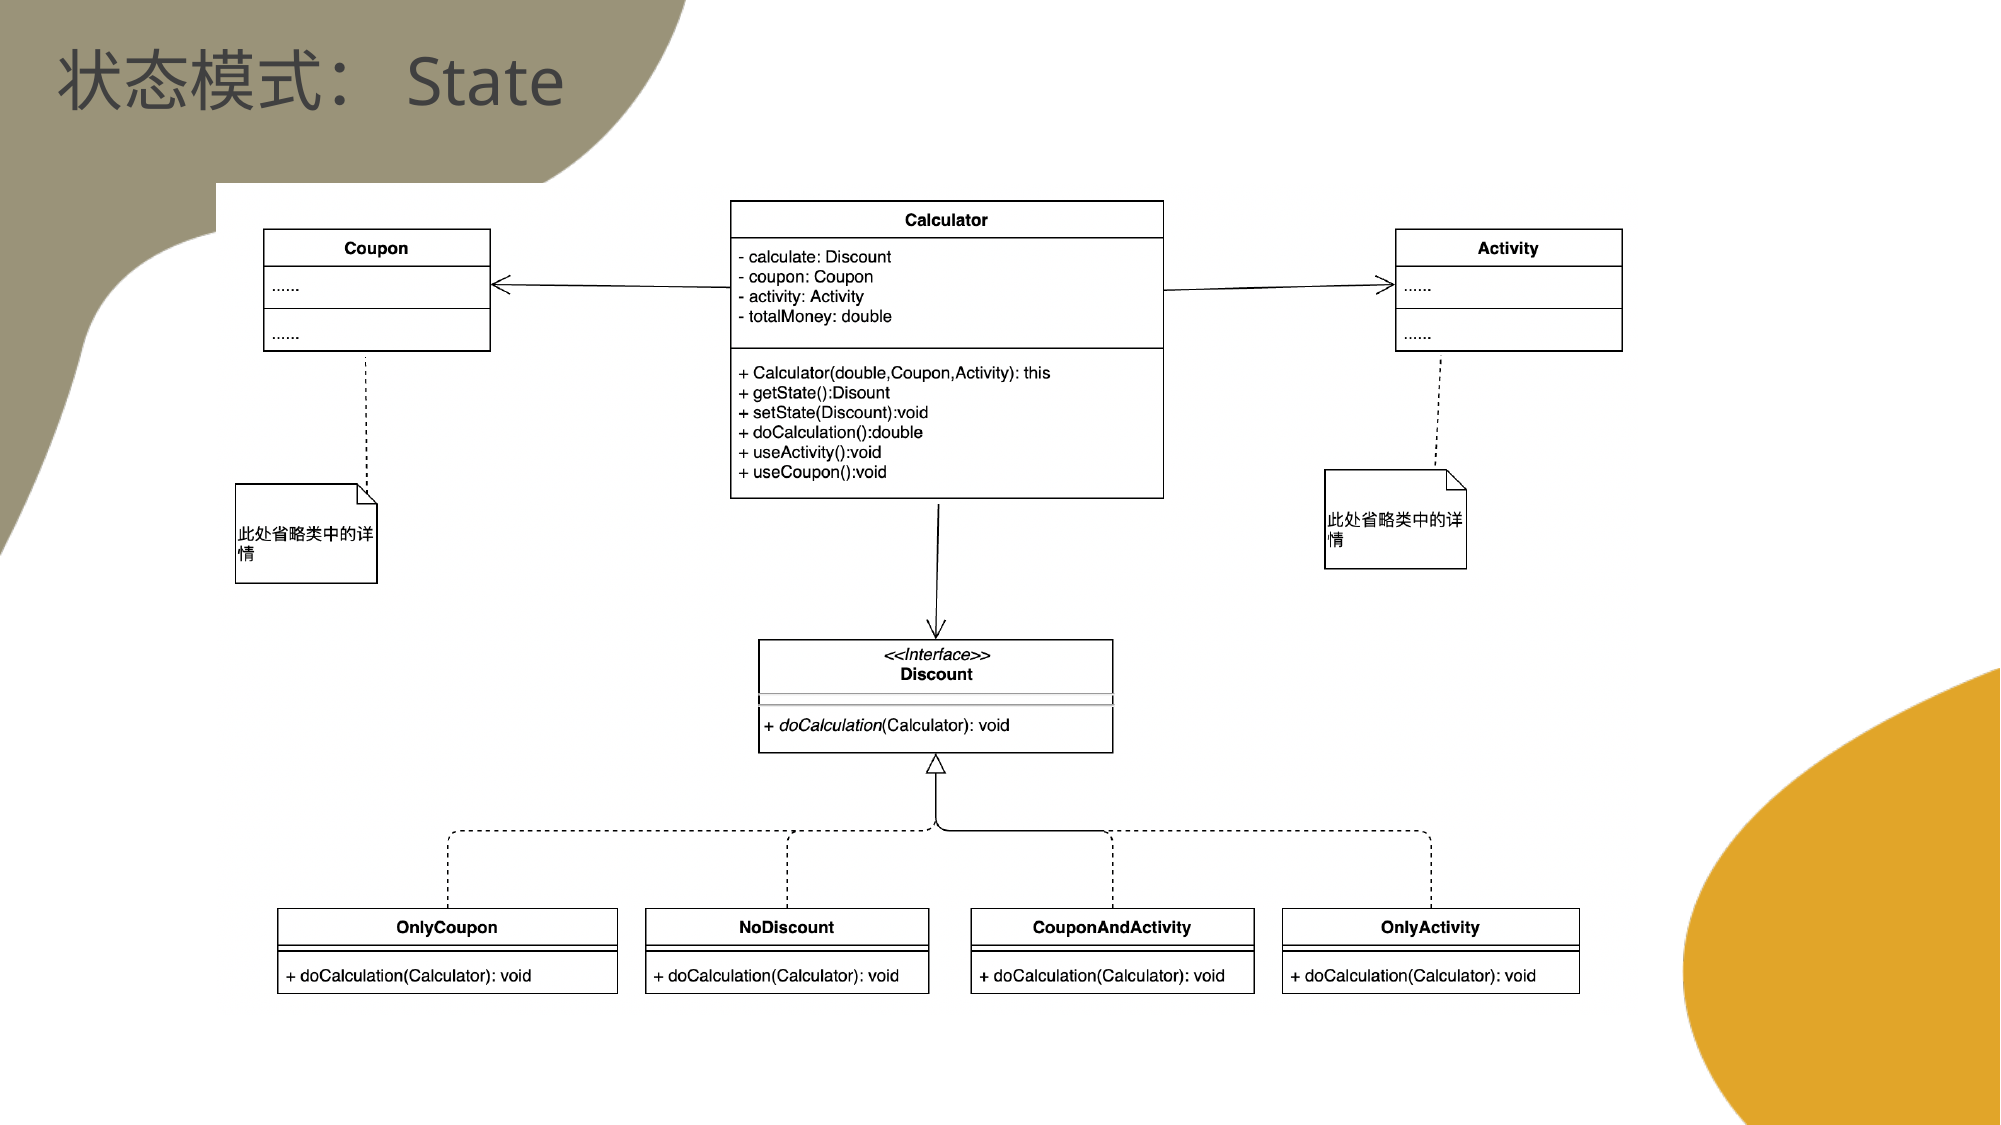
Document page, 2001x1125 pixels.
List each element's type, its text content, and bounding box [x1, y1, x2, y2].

text_box 状态模式：State [686, 31, 1927, 247]
picture [0, 0, 1638, 1015]
picture [1682, 668, 2000, 1125]
